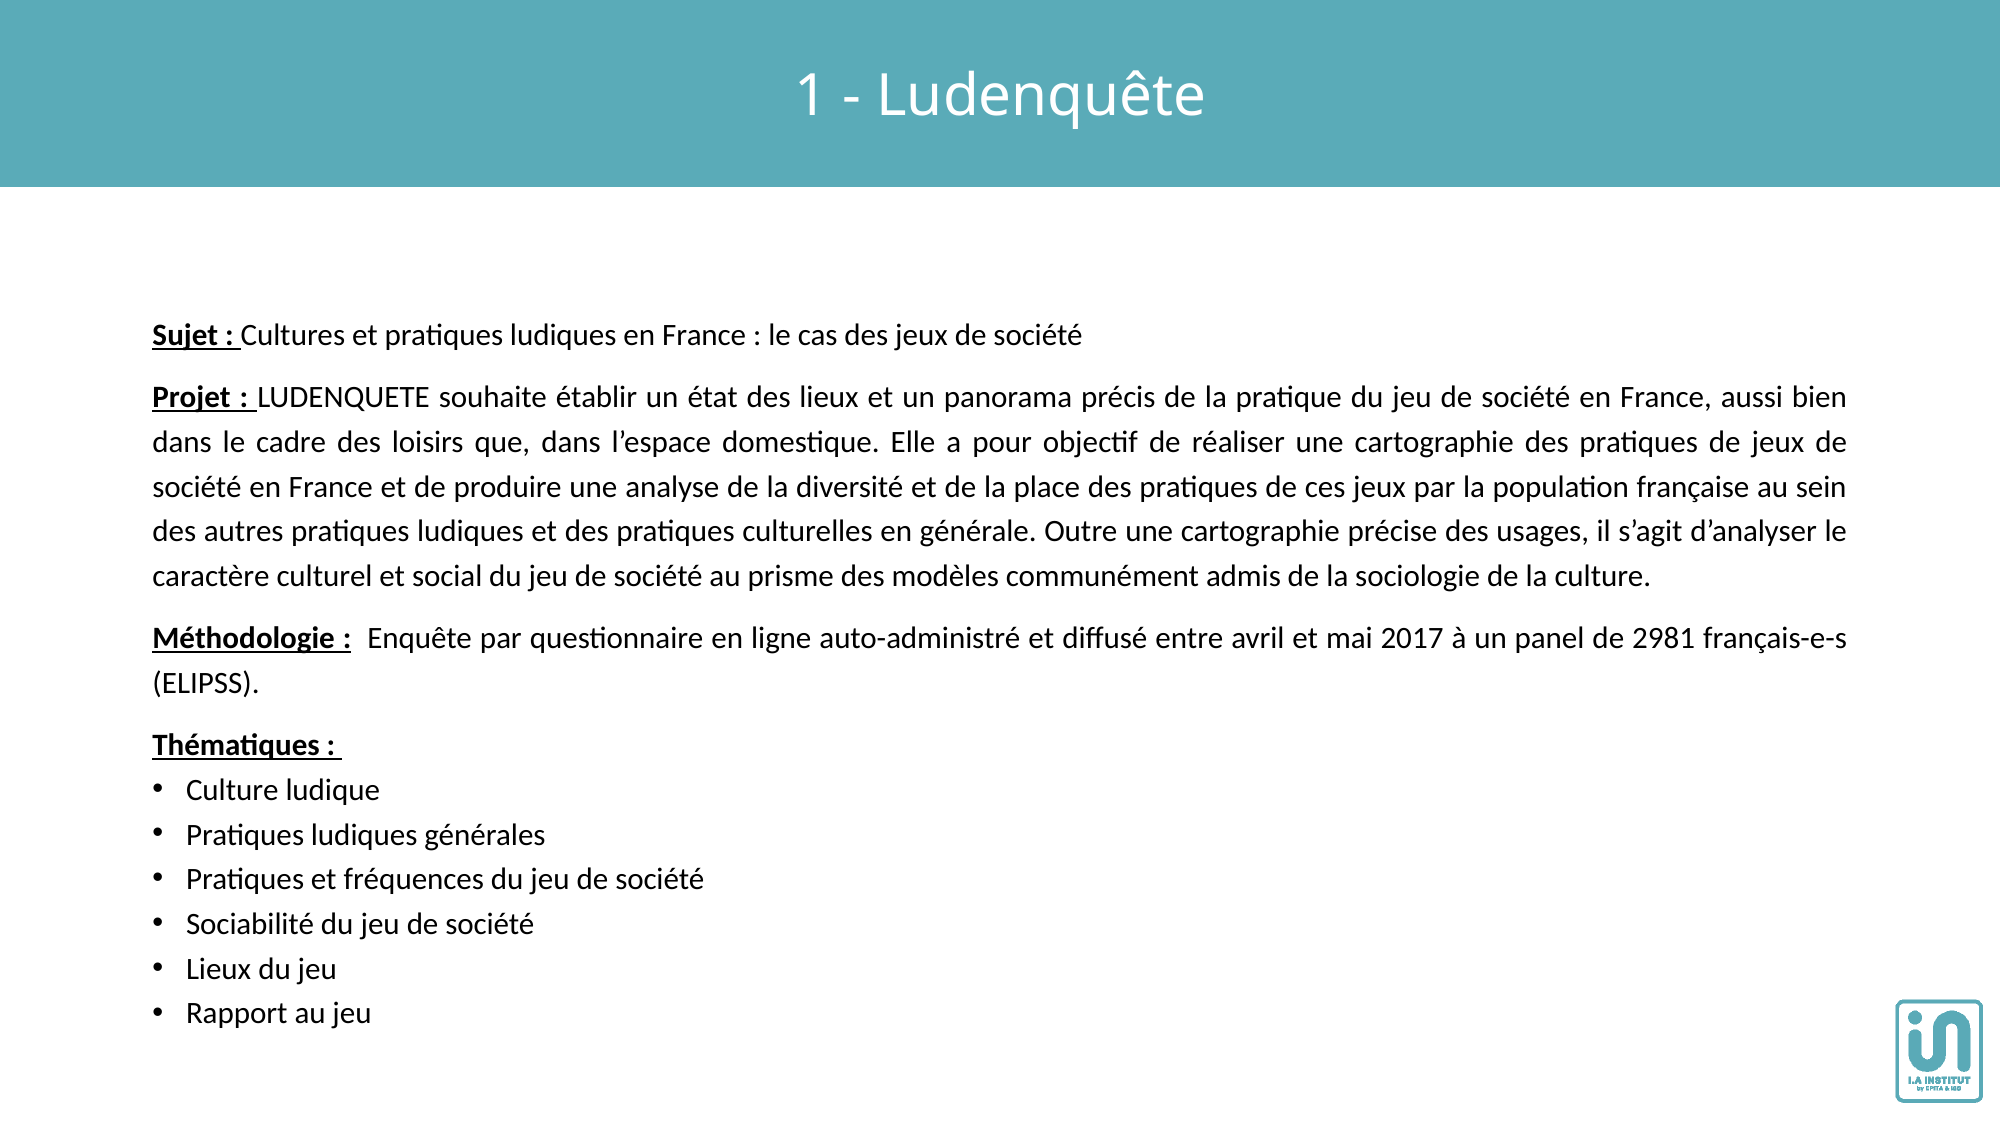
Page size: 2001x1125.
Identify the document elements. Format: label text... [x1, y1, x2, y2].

text_box 1 - Ludenquête [0, 0, 2000, 187]
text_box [1877, 981, 2000, 1120]
list Sujet : Cultures et pratiques ludiques en France : le cas des jeux de société Projet : LUDENQUETE souhaite établir un état des lieux et un panorama précis de la pratique du jeu de société en France, aussi bien dans le cadre des loisirs que, dans l’espace domestique. Elle a pour objectif de réaliser une cartographie des pratiques de jeux de société en France et de produire une analyse de la diversité et de la place des pratiques de ces jeux par la population française au sein des autres pratiques ludiques et des pratiques culturelles en générale. Outre une cartographie précise des usages, il s’agit d’analyser le caractère culturel et social du jeu de société au prisme des modèles communément admis de la sociologie de la culture. Méthodologie : Enquête par questionnaire en ligne auto-administré et diffusé entre avril et mai 2017 à un panel de 2981 français-e-s (ELIPSS). Thématiques : Culture ludique Pratiques ludiques générales Pratiques et fréquences du jeu de société Sociabilité du jeu de société Lieux du jeu Rapport au jeu [137, 299, 1863, 1075]
